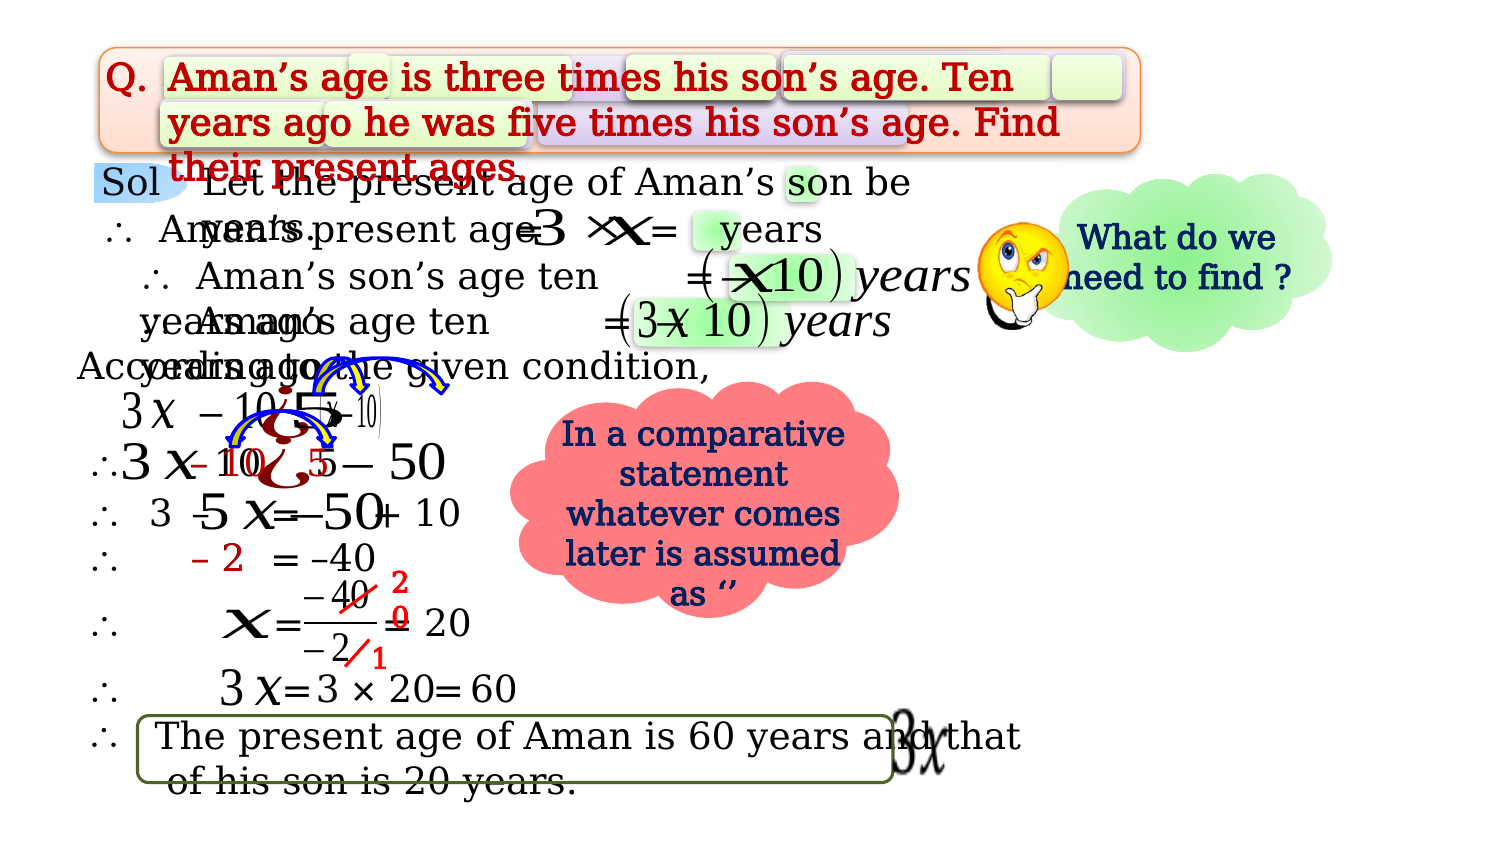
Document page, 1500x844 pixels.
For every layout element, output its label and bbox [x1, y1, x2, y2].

text_box [976, 704, 1464, 810]
text_box [73, 431, 136, 587]
text_box [73, 657, 136, 763]
text_box [73, 591, 136, 651]
picture [860, 663, 976, 816]
text_box [137, 408, 860, 810]
text_box [362, 495, 377, 527]
text_box [259, 591, 319, 651]
text_box [62, 45, 1333, 618]
